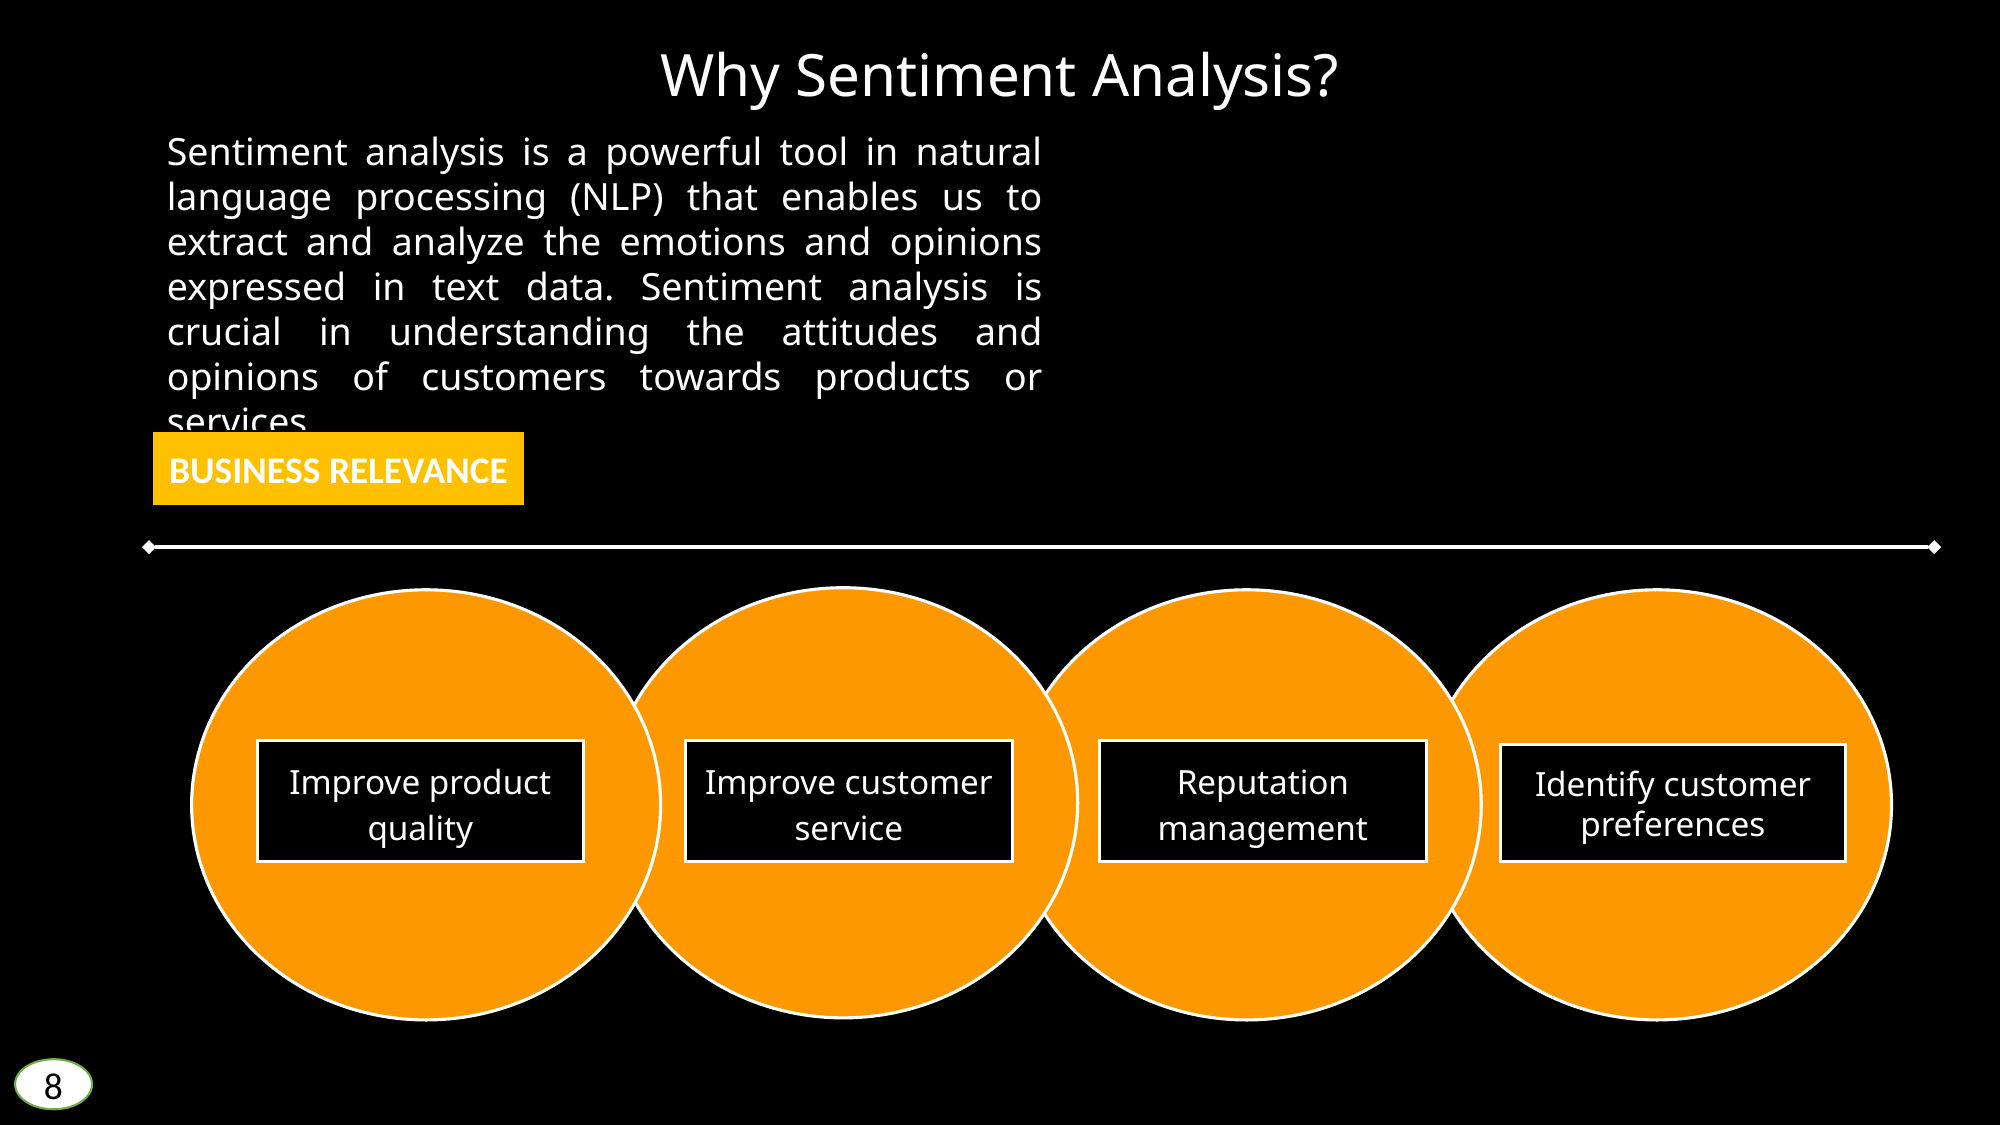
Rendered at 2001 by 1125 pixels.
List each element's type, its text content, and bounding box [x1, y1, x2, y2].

text_box Sentiment analysis is a powerful tool in natural language processing (NLP) that enables us to extract and analyze the emotions and opinions expressed in text data. Sentiment analysis is crucial in understanding the attitudes and opinions of customers towards products or services [152, 120, 1058, 451]
text_box Why Sentiment Analysis? [364, 32, 1636, 114]
text_box BUSINESS RELEVANCE [152, 430, 526, 506]
text_box 8 [14, 1058, 94, 1111]
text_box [191, 587, 1892, 1020]
